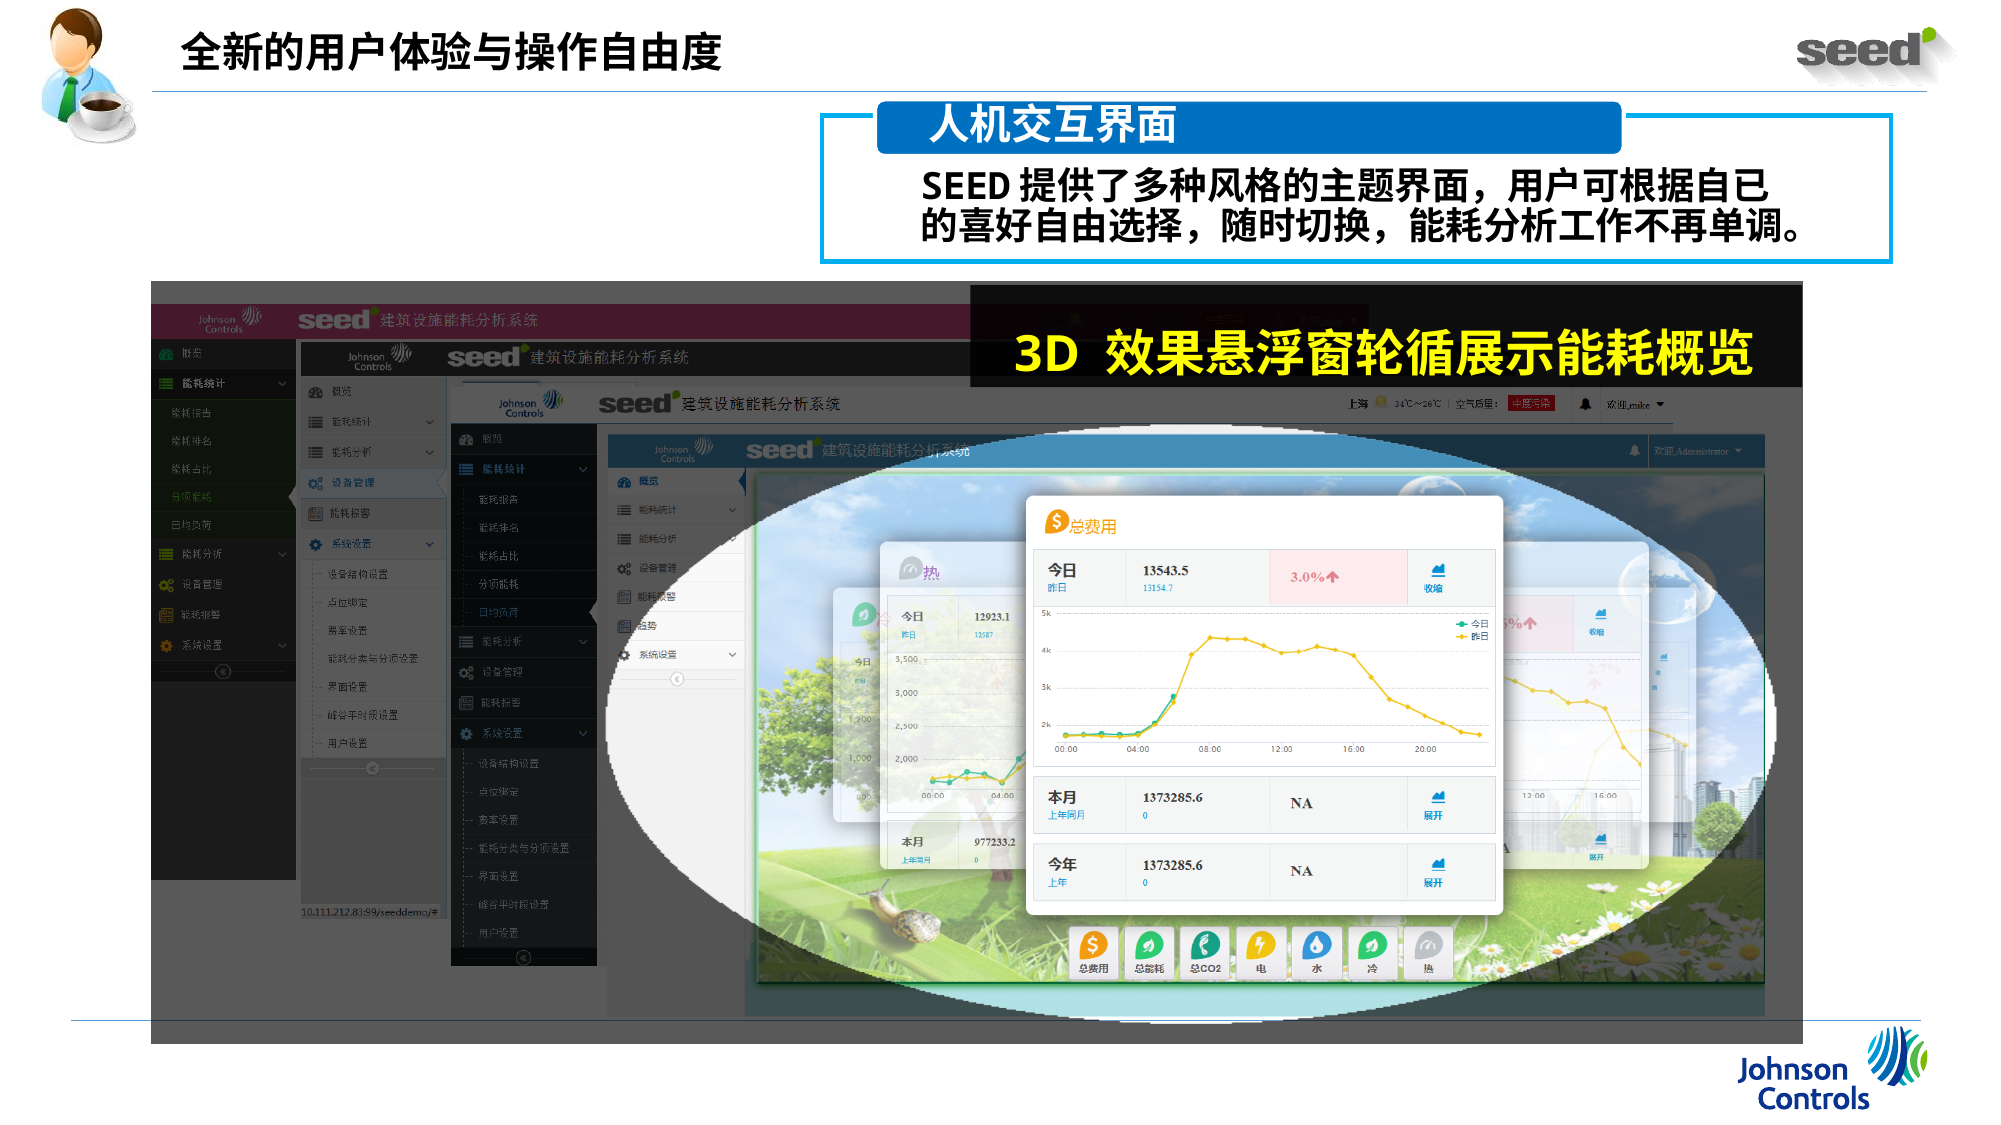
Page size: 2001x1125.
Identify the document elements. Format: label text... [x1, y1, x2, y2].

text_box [821, 99, 1891, 262]
picture [151, 281, 1928, 1110]
picture [1753, 7, 1980, 92]
text_box 全新的用户体验与操作自由度 [165, 18, 804, 83]
picture [25, 7, 152, 146]
